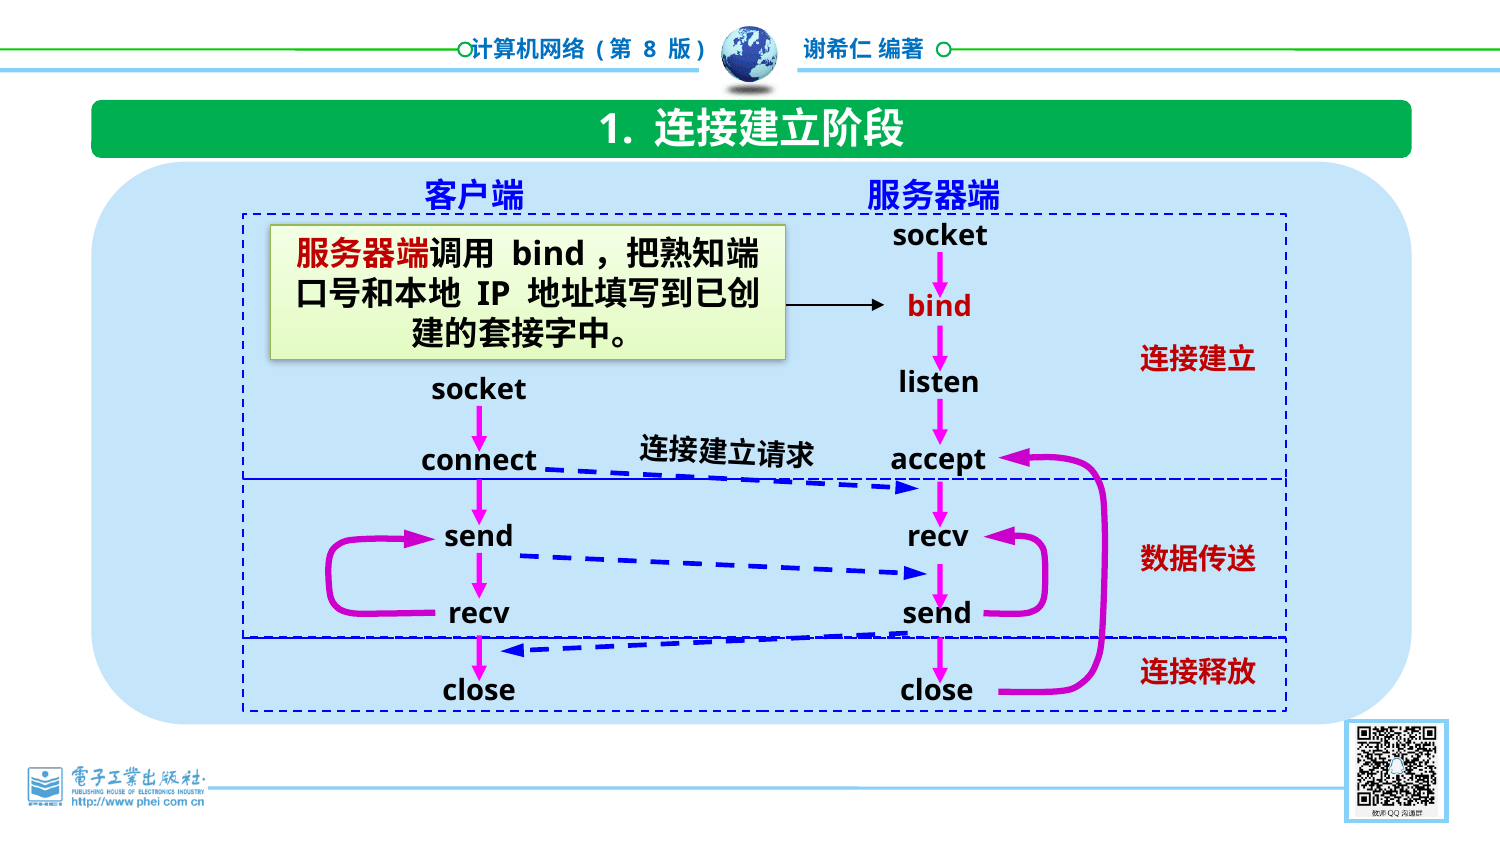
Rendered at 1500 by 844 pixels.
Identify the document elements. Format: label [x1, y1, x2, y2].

picture [23, 764, 208, 809]
picture [1355, 724, 1438, 817]
text_box [89, 94, 1414, 727]
picture [719, 24, 779, 94]
